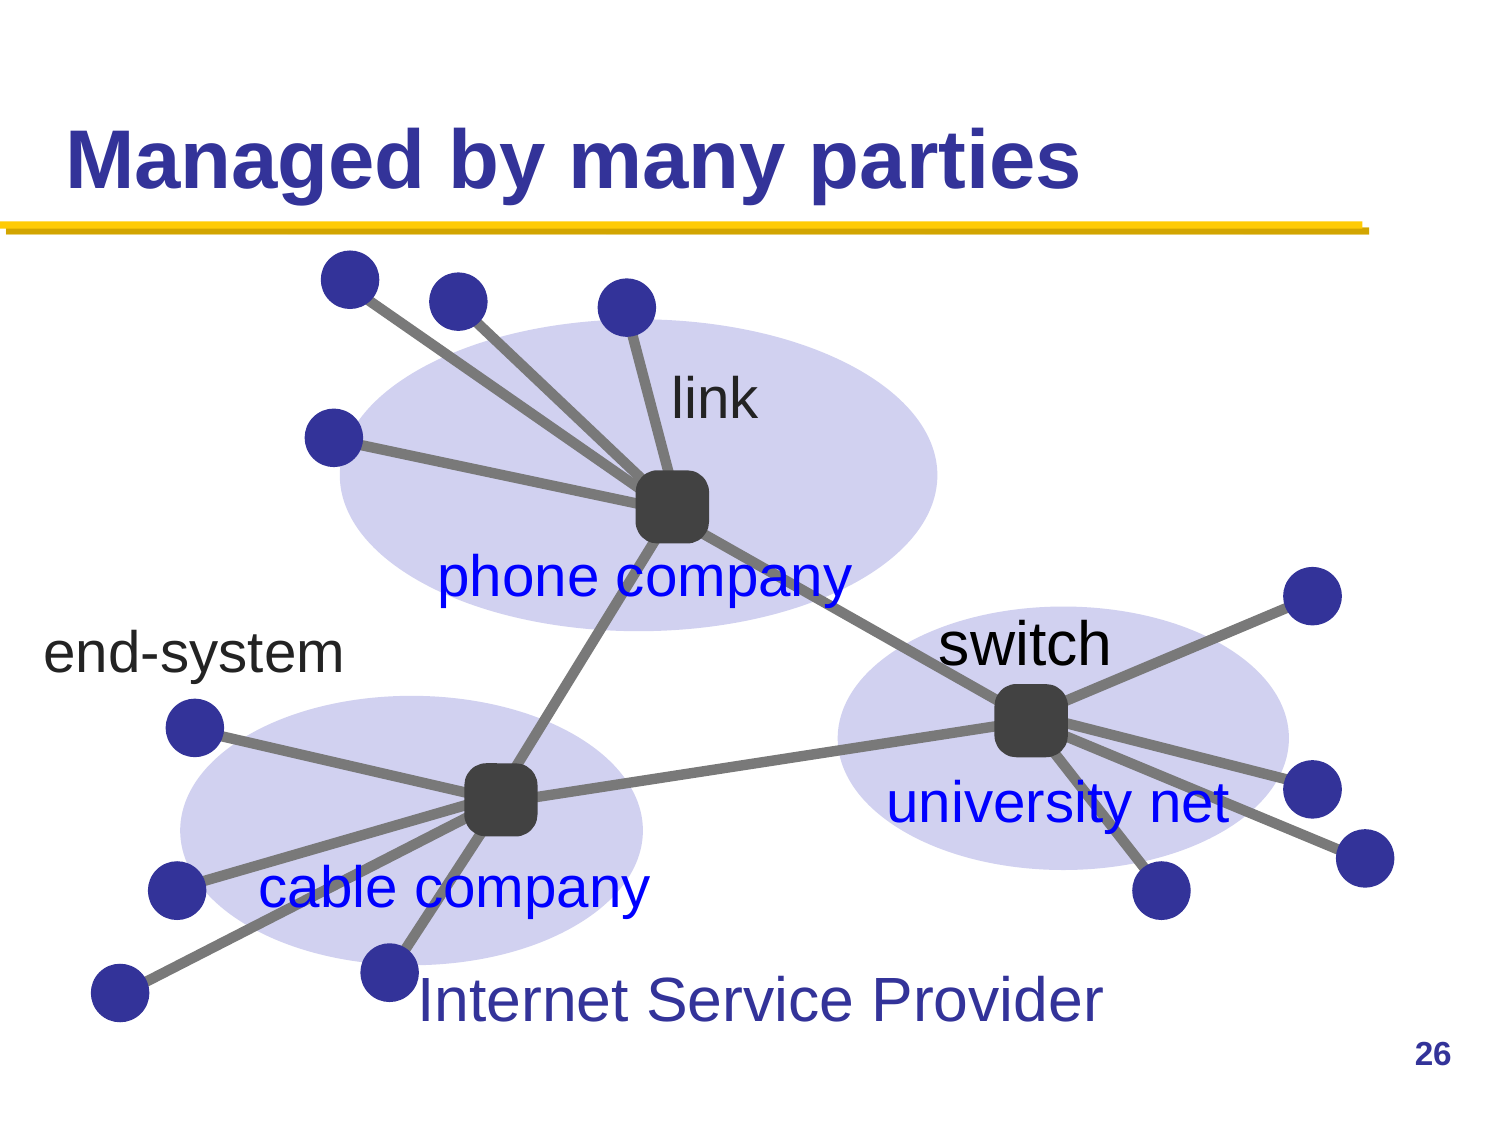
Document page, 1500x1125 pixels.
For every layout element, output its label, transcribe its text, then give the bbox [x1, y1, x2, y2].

text_box [597, 278, 657, 337]
title Managed by many parties [49, 24, 1451, 213]
text_box [919, 840, 1207, 871]
text_box [339, 319, 938, 532]
text_box [180, 695, 643, 842]
text_box [429, 272, 488, 331]
text_box [1335, 840, 1395, 888]
text_box [1055, 610, 1289, 757]
text_box [320, 250, 380, 310]
text_box [994, 685, 1068, 757]
text_box [165, 698, 225, 758]
text_box end-system [37, 608, 381, 691]
text_box [304, 408, 364, 468]
text_box [147, 861, 180, 921]
text_box [246, 925, 577, 963]
text_box [360, 943, 412, 1003]
text_box [1283, 566, 1342, 626]
slide_number 26 [1400, 1025, 1500, 1100]
text_box [464, 763, 538, 837]
text_box university net [717, 757, 1400, 840]
text_box [837, 630, 1009, 757]
text_box cable company [180, 842, 730, 925]
text_box Internet Service Provider [411, 953, 1134, 1041]
text_box [635, 470, 710, 532]
text_box link [665, 353, 766, 436]
text_box [502, 614, 776, 632]
text_box [90, 963, 150, 1023]
text_box switch [933, 597, 1119, 685]
text_box phone company [316, 532, 974, 614]
text_box [1132, 861, 1191, 921]
